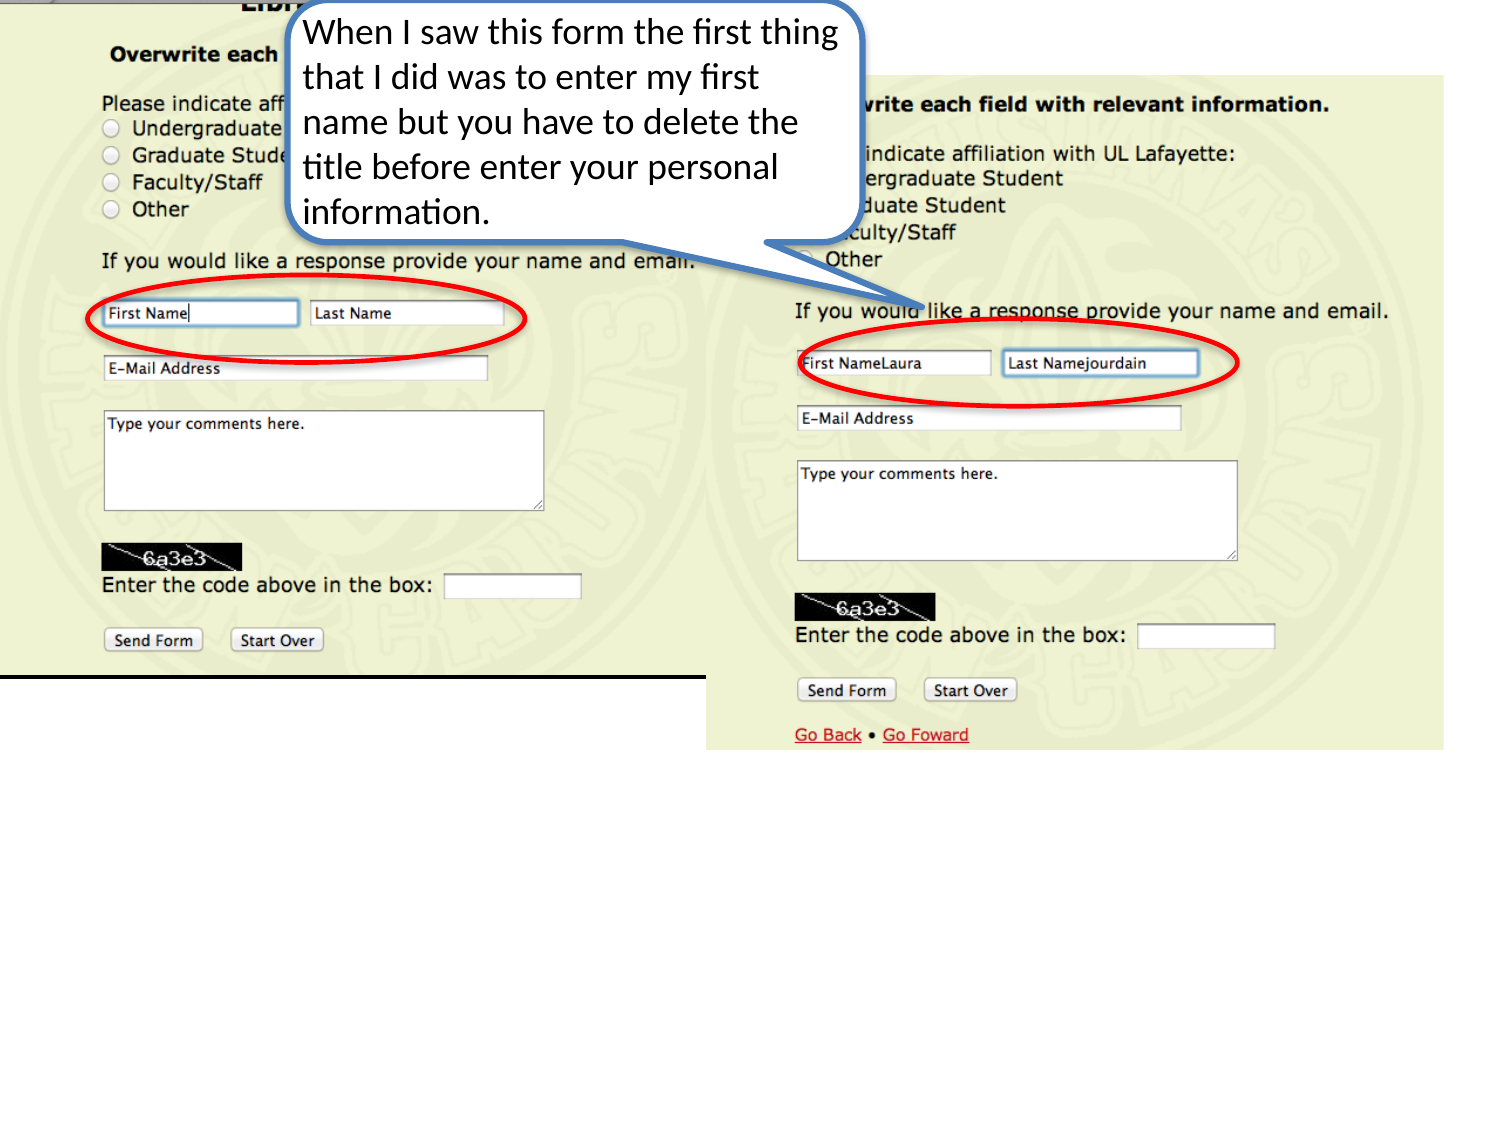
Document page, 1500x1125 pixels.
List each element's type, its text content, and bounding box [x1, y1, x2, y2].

text_box When I saw this form the first thing that I did was to enter my first name but you have to delete the title before enter your personal information. [763, 0, 863, 73]
picture [0, 0, 1444, 751]
